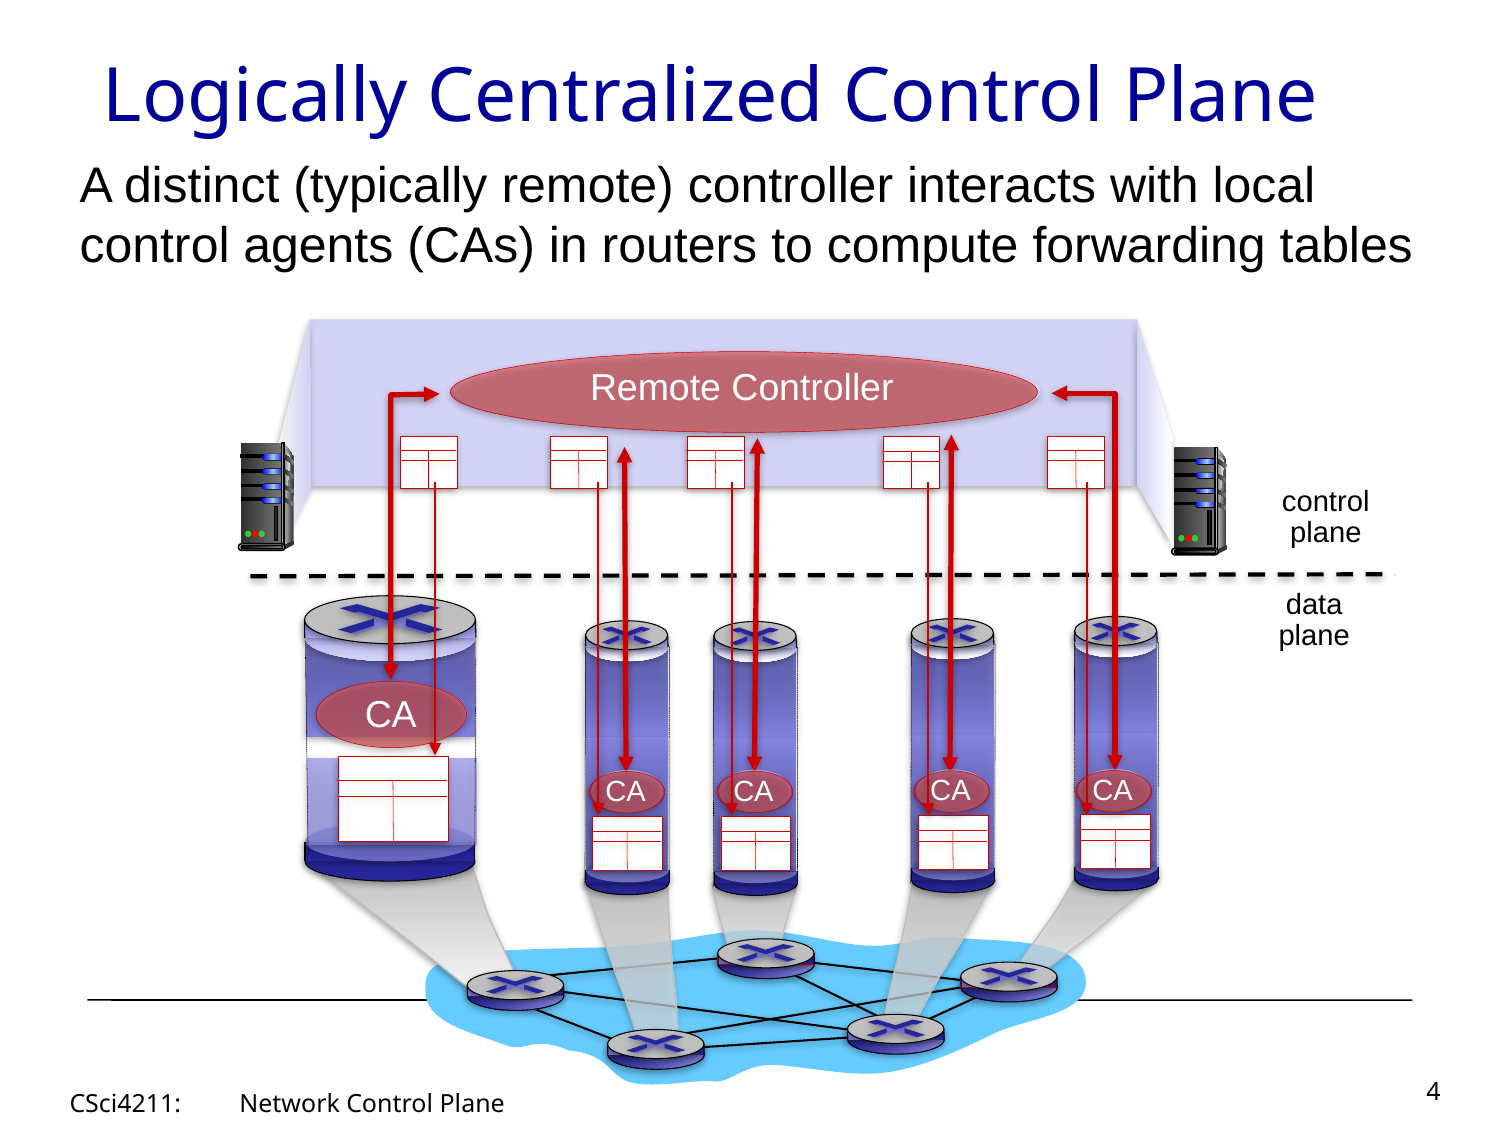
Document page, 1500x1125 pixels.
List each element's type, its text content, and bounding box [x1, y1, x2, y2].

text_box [336, 825, 1151, 871]
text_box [1156, 479, 1396, 660]
text_box A distinct (typically remote) controller interacts with local control agents (CAs) in routers to compute forwarding tables [64, 145, 1452, 281]
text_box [847, 1014, 945, 1055]
text_box Logically Centralized Control Plane [88, 38, 1334, 144]
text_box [434, 481, 1087, 816]
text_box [960, 961, 1058, 1003]
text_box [717, 938, 815, 979]
footer CSci4211: Network Control Plane [49, 1079, 526, 1125]
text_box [304, 595, 1160, 1046]
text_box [466, 970, 565, 1011]
text_box [622, 1057, 926, 1085]
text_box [238, 318, 1228, 556]
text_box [315, 350, 1152, 817]
slide_number 4 [1105, 1068, 1456, 1125]
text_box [607, 1029, 705, 1070]
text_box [250, 479, 310, 660]
